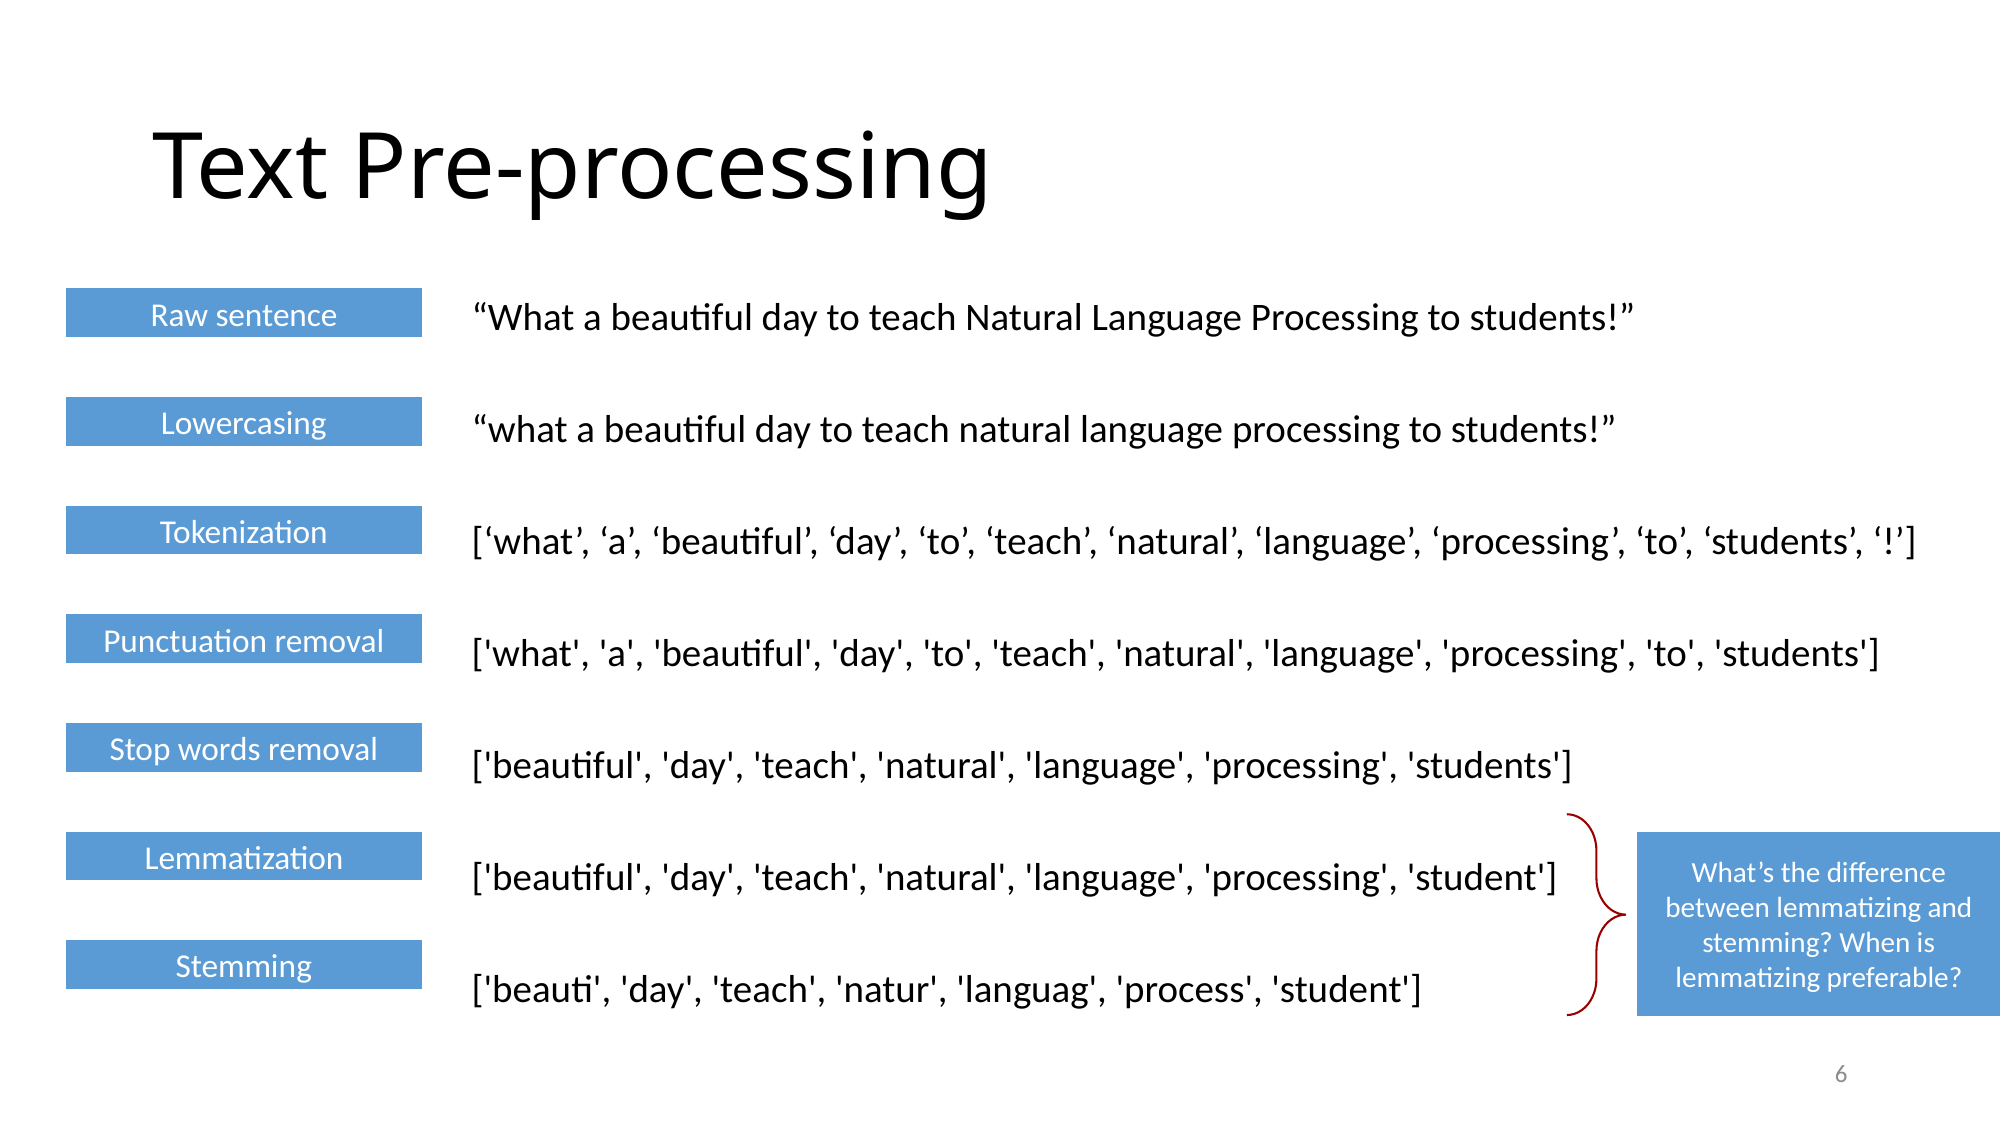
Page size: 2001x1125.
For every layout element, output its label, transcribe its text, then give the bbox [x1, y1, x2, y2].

text_box [1566, 814, 1626, 1016]
text_box Lowercasing [66, 397, 422, 445]
text_box Punctuation removal [66, 615, 422, 663]
text_box Tokenization [66, 506, 422, 554]
text_box Stemming [66, 940, 421, 989]
title Text Pre-processing [137, 59, 1863, 278]
list “What a beautiful day to teach Natural Language Processing to students!” “what a beautiful day to teach natural language processing to students!” [‘what’, ‘a’, ‘beautiful’, ‘day’, ‘to’, ‘teach’, ‘natural’, ‘language’, ‘processing’, ‘to’, ‘students’, ‘!’] ['what', 'a', 'beautiful', 'day', 'to', 'teach', 'natural', 'language', 'processing', 'to', 'students'] ['beautiful', 'day', 'teach', 'natural', 'language', 'processing', 'students'] ['beautiful', 'day', 'teach', 'natural', 'language', 'processing', 'student'] ['beauti', 'day', 'teach', 'natur', 'languag', 'process', 'student'] [456, 289, 2000, 1035]
text_box Stop words removal [66, 723, 422, 771]
text_box Raw sentence [66, 289, 422, 337]
slide_number 6 [1412, 1042, 1863, 1103]
text_box Lemmatization [66, 832, 422, 880]
text_box What’s the difference between lemmatizing and stemming? When is lemmatizing preferable? [1637, 832, 2000, 1015]
